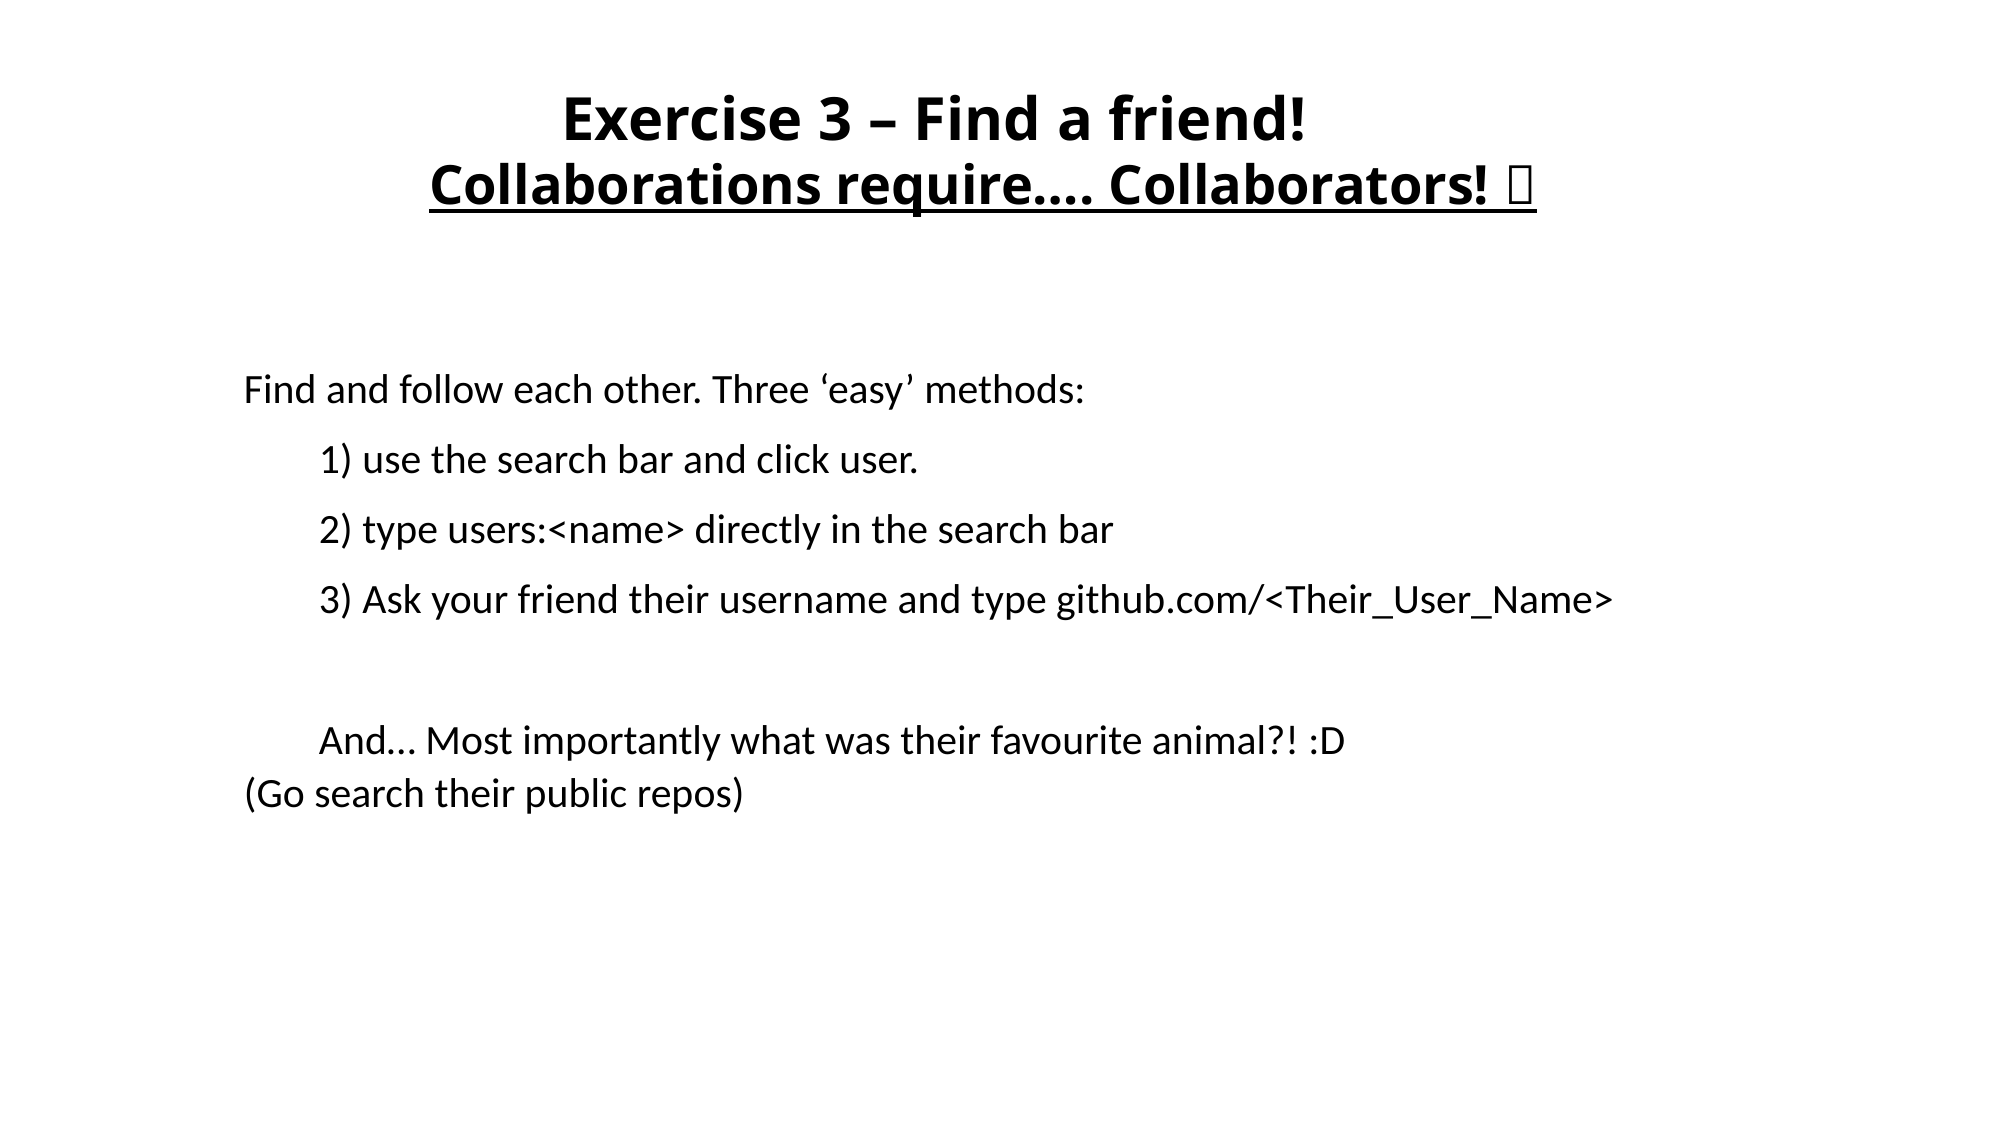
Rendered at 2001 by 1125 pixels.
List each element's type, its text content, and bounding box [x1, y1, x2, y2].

title Exercise 3 – Find a friend! Collaborations require…. Collaborators!  [71, 80, 1797, 298]
text_box Find and follow each other. Three ‘easy’ methods: 1) use the search bar and click user. 2) type users:<name> directly in the search bar 3) Ask your friend their username and type github.com/<Their_User_Name> And… Most importantly what was their favourite animal?! :D (Go search their public repos) [229, 350, 1698, 930]
